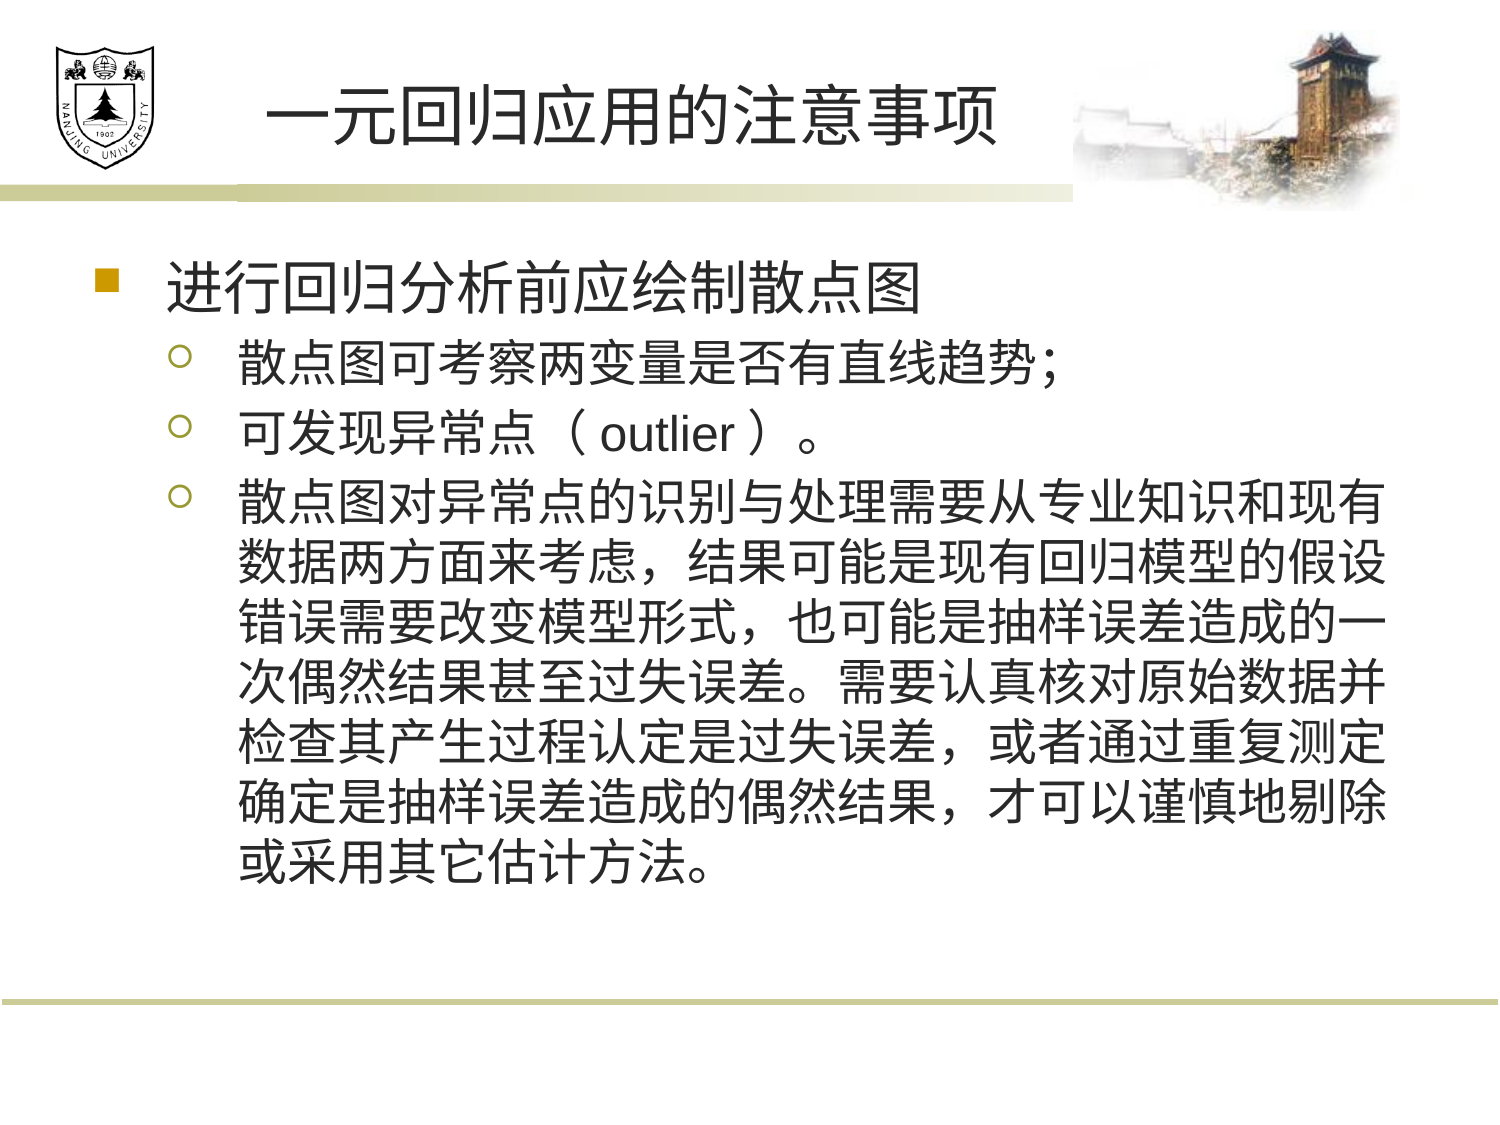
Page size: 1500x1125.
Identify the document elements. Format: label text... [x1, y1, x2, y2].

picture [50, 42, 160, 173]
picture [2, 999, 1498, 1005]
list 进行回归分析前应绘制散点图 散点图可考察两变量是否有直线趋势； 可发现异常点（outlier）。 散点图对异常点的识别与处理需要从专业知识和现有数据两方面来考虑，结果可能是现有回归模型的假设错误需要改变模型形式，也可能是抽样误差造成的一次偶然结果甚至过失误差。需要认真核对原始数据并检查其产生过程认定是过失误差，或者通过重复测定确定是抽样误差造成的偶然结果，才可以谨慎地剔除或采用其它估计方法。 [76, 243, 1413, 965]
picture [1073, 30, 1400, 211]
title 一元回归应用的注意事项 [171, 66, 1093, 161]
